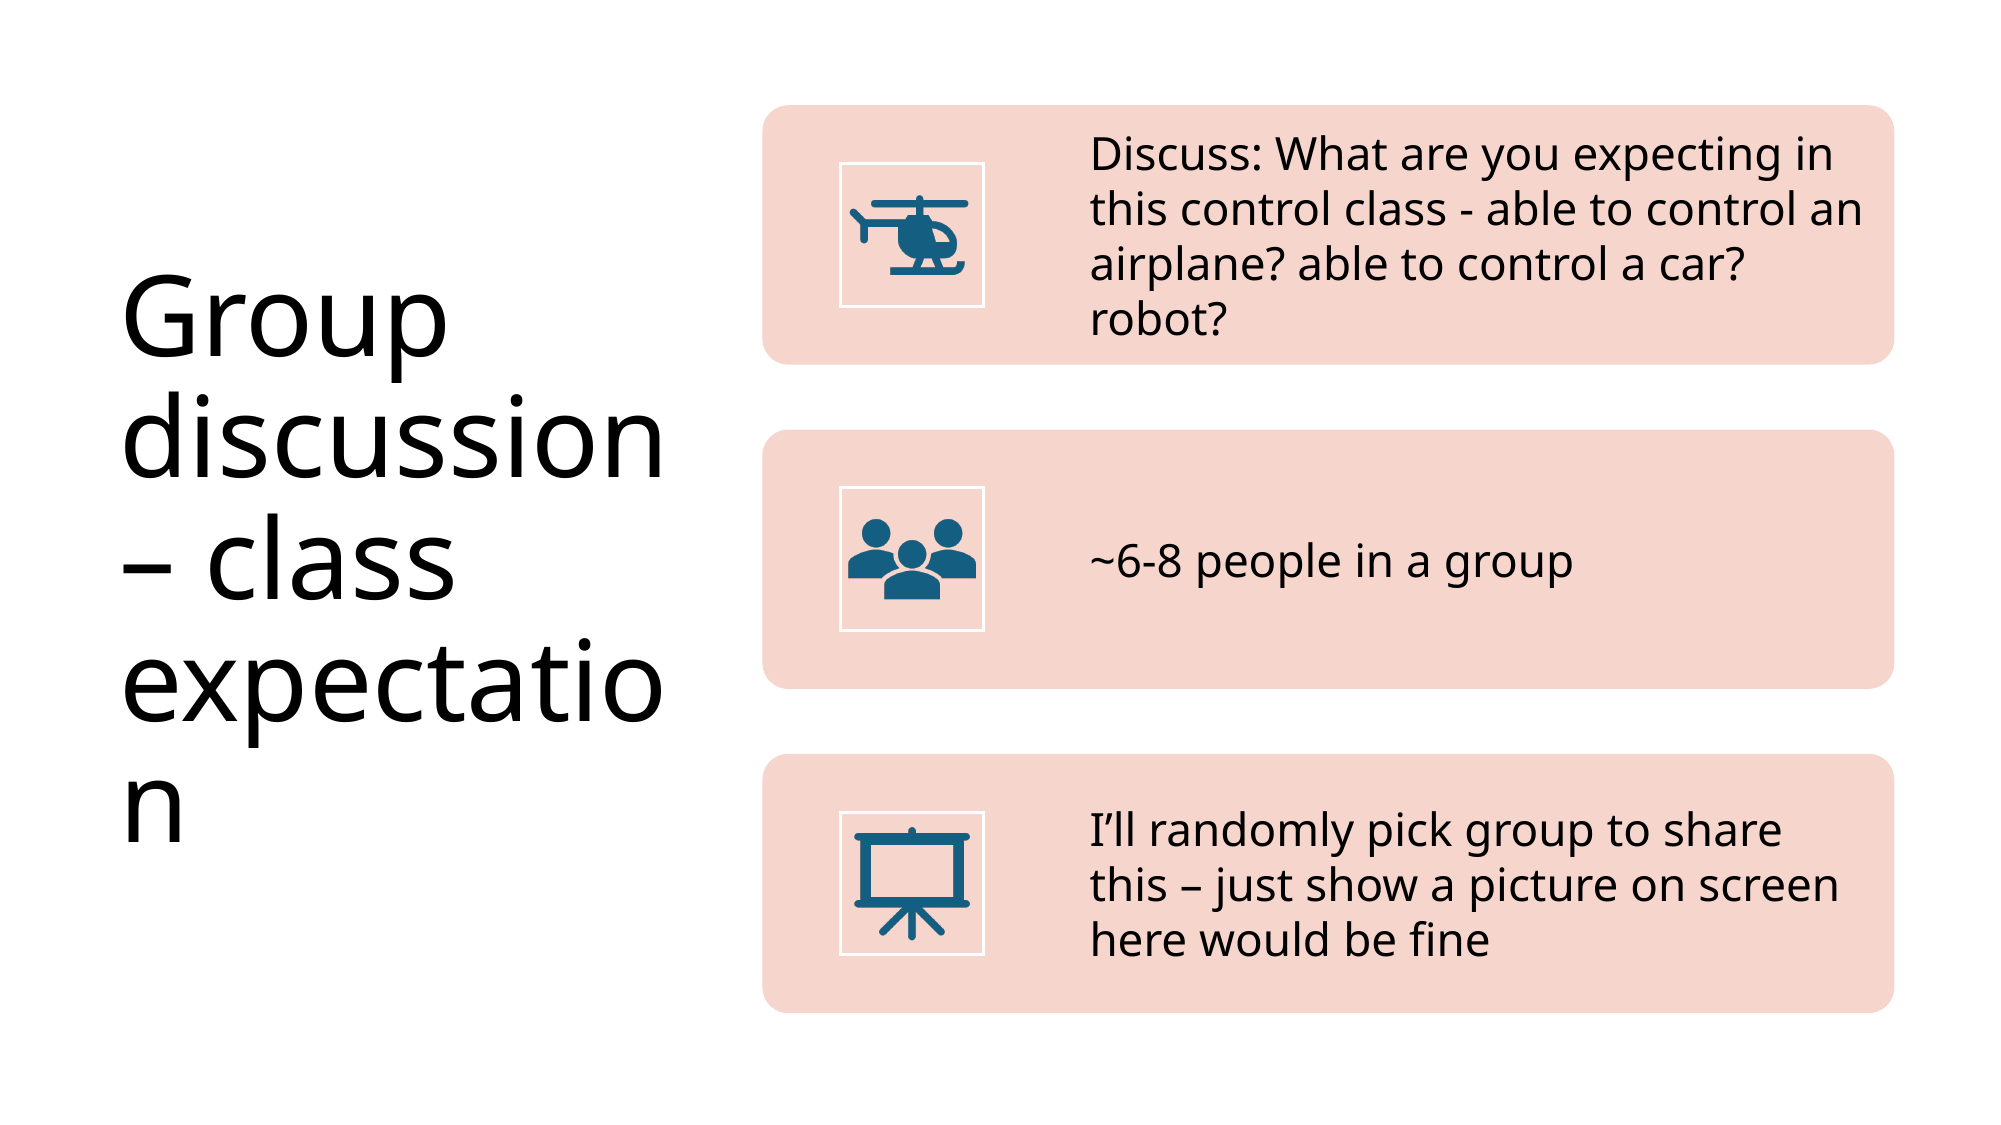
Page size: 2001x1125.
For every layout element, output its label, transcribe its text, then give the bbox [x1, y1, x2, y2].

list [761, 104, 1895, 1014]
title Group discussion – class expectation [104, 105, 715, 1021]
